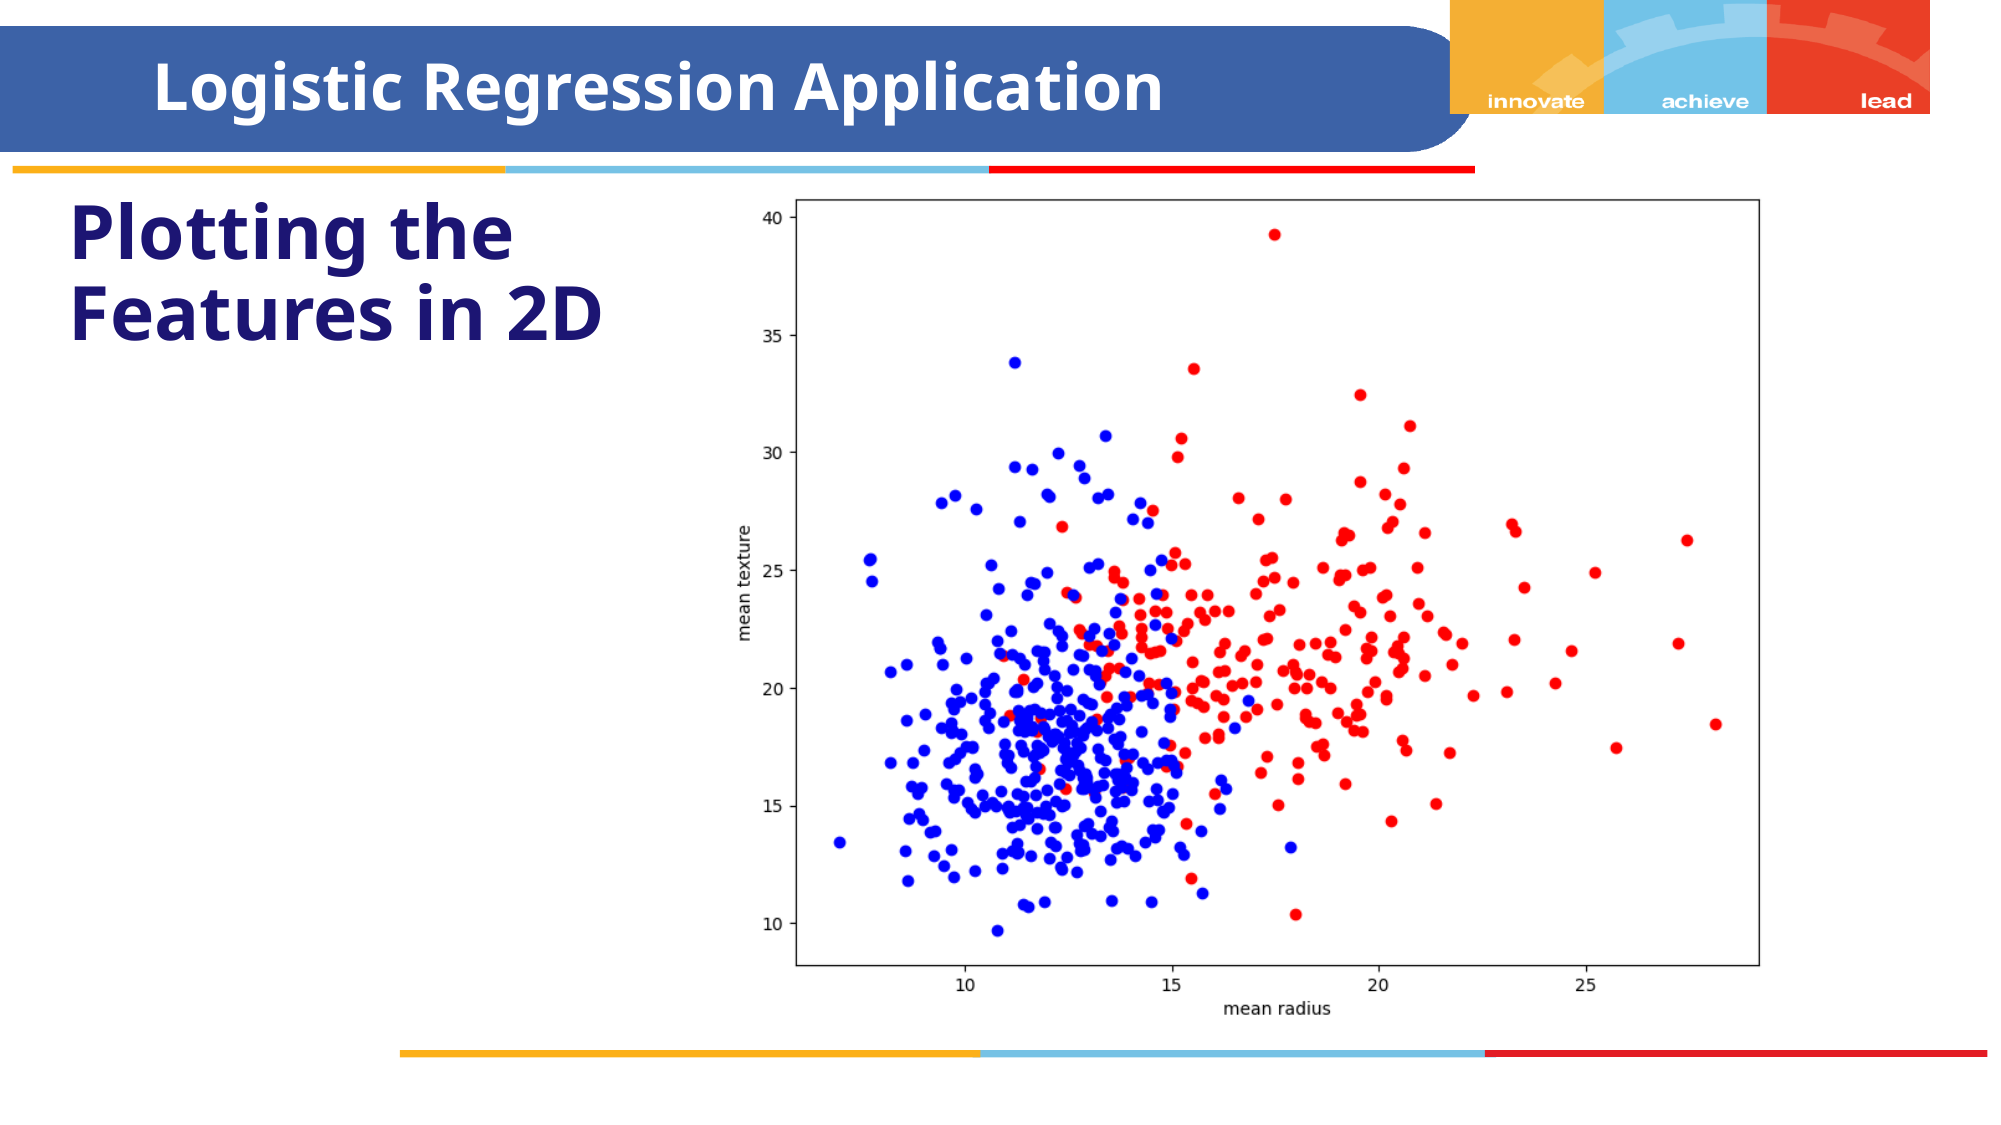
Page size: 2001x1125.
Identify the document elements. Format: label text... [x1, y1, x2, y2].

title Logistic Regression Application [137, 26, 1425, 152]
list Plotting the Features in 2D [54, 187, 724, 650]
picture [724, 187, 1770, 1031]
picture [1449, 0, 1930, 114]
